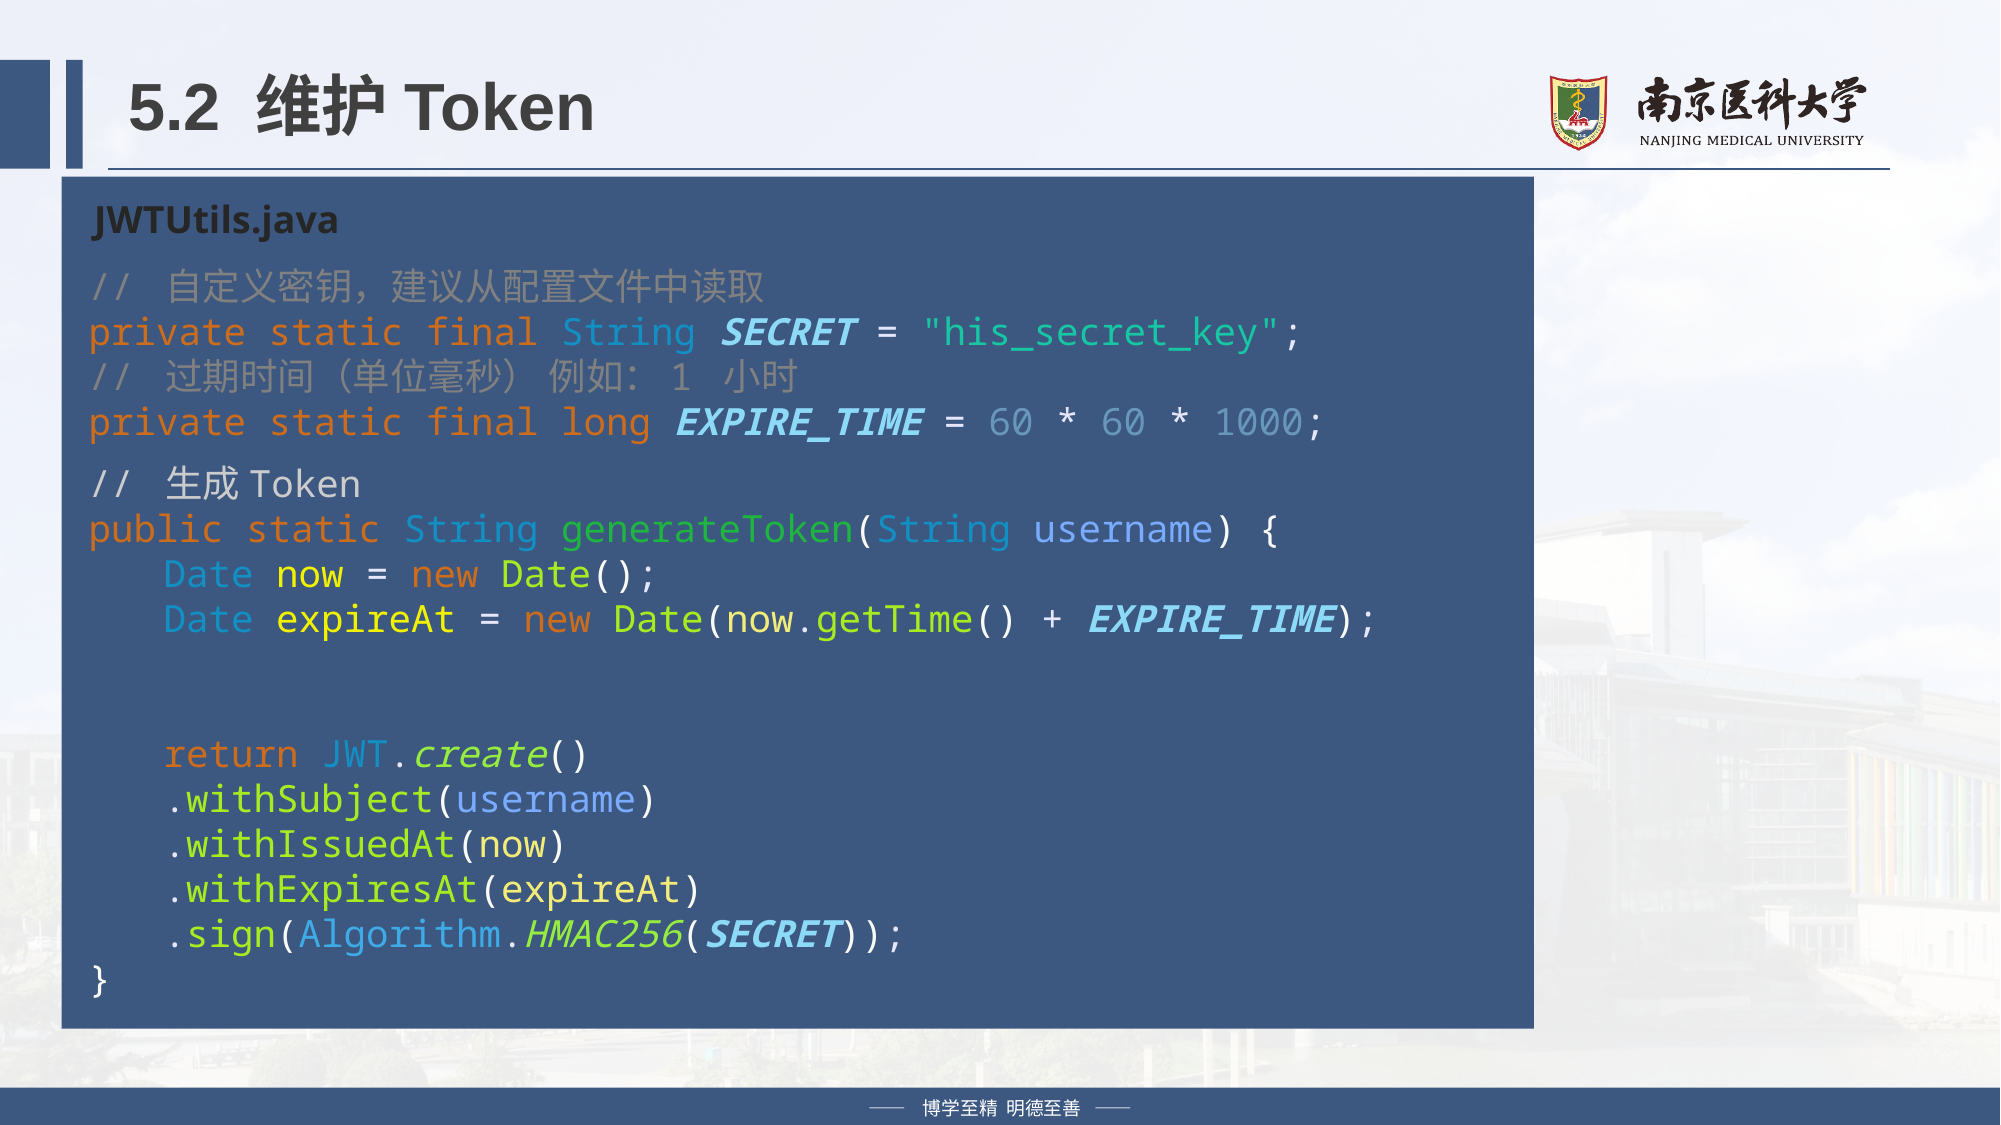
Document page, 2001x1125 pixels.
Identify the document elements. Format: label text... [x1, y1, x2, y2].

footer —— 博学至精 明德至善 —— [662, 1091, 1338, 1124]
text_box // 自定义密钥，建议从配置文件中读取 private static final String SECRET = "his_secret_key"; // 过期时间（单位毫秒） 例如：1 小时 private static final long EXPIRE_TIME = 60 * 60 * 1000; [73, 255, 1564, 451]
text_box JWTUtils.java [79, 177, 355, 249]
text_box // 生成Token public static String generateToken(String username) { Date now = new Date(); Date expireAt = new Date(now.getTime() + EXPIRE_TIME); return JWT.create() .withSubject(username) .withIssuedAt(now) .withExpiresAt(expireAt) .sign(Algorithm.HMAC256(SECRET)); } [73, 452, 1419, 1008]
title 5.2 维护Token [113, 41, 1895, 177]
text_box [61, 175, 1535, 1030]
